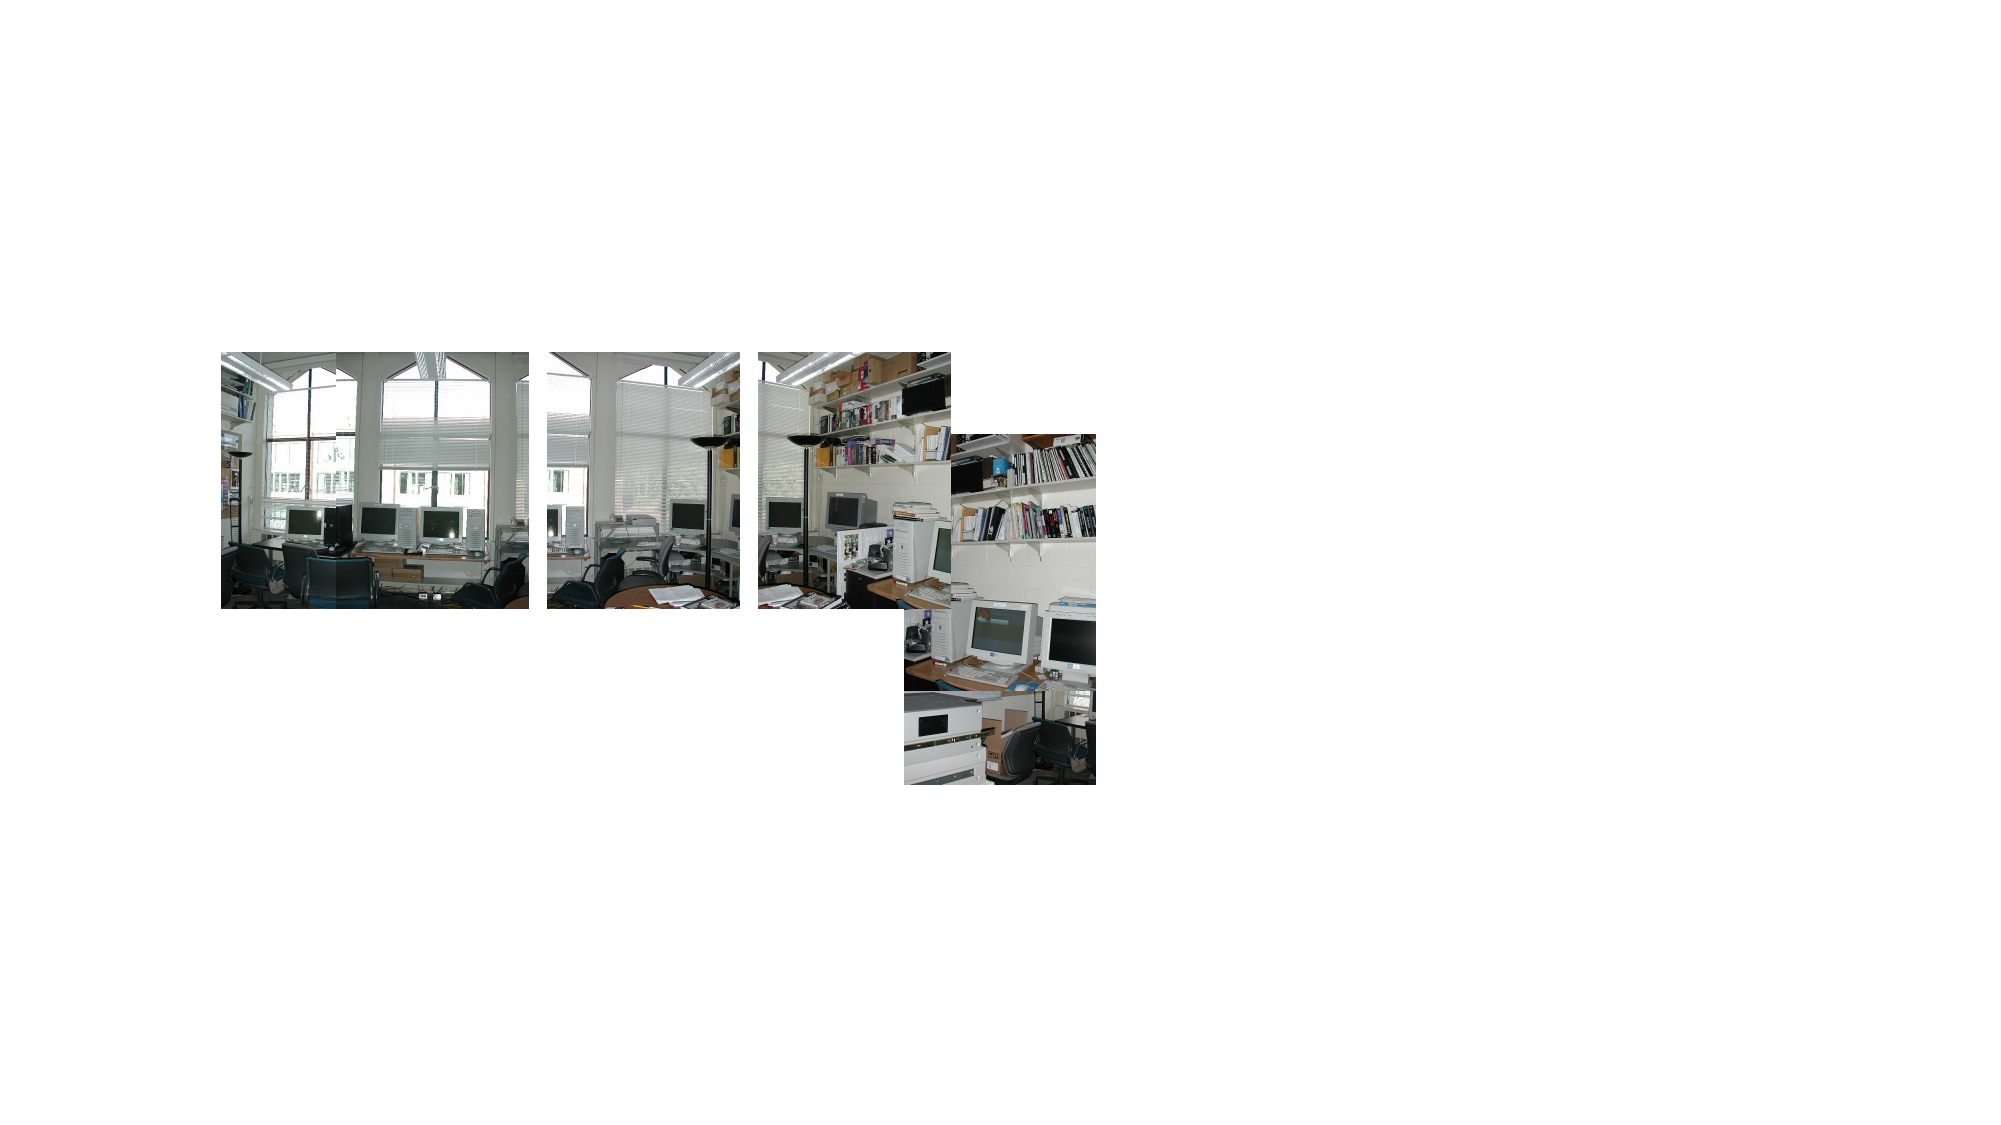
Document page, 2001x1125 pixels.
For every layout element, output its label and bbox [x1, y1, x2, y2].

picture [758, 352, 1096, 691]
picture [221, 352, 529, 609]
list [903, 691, 1096, 785]
picture [547, 352, 740, 609]
